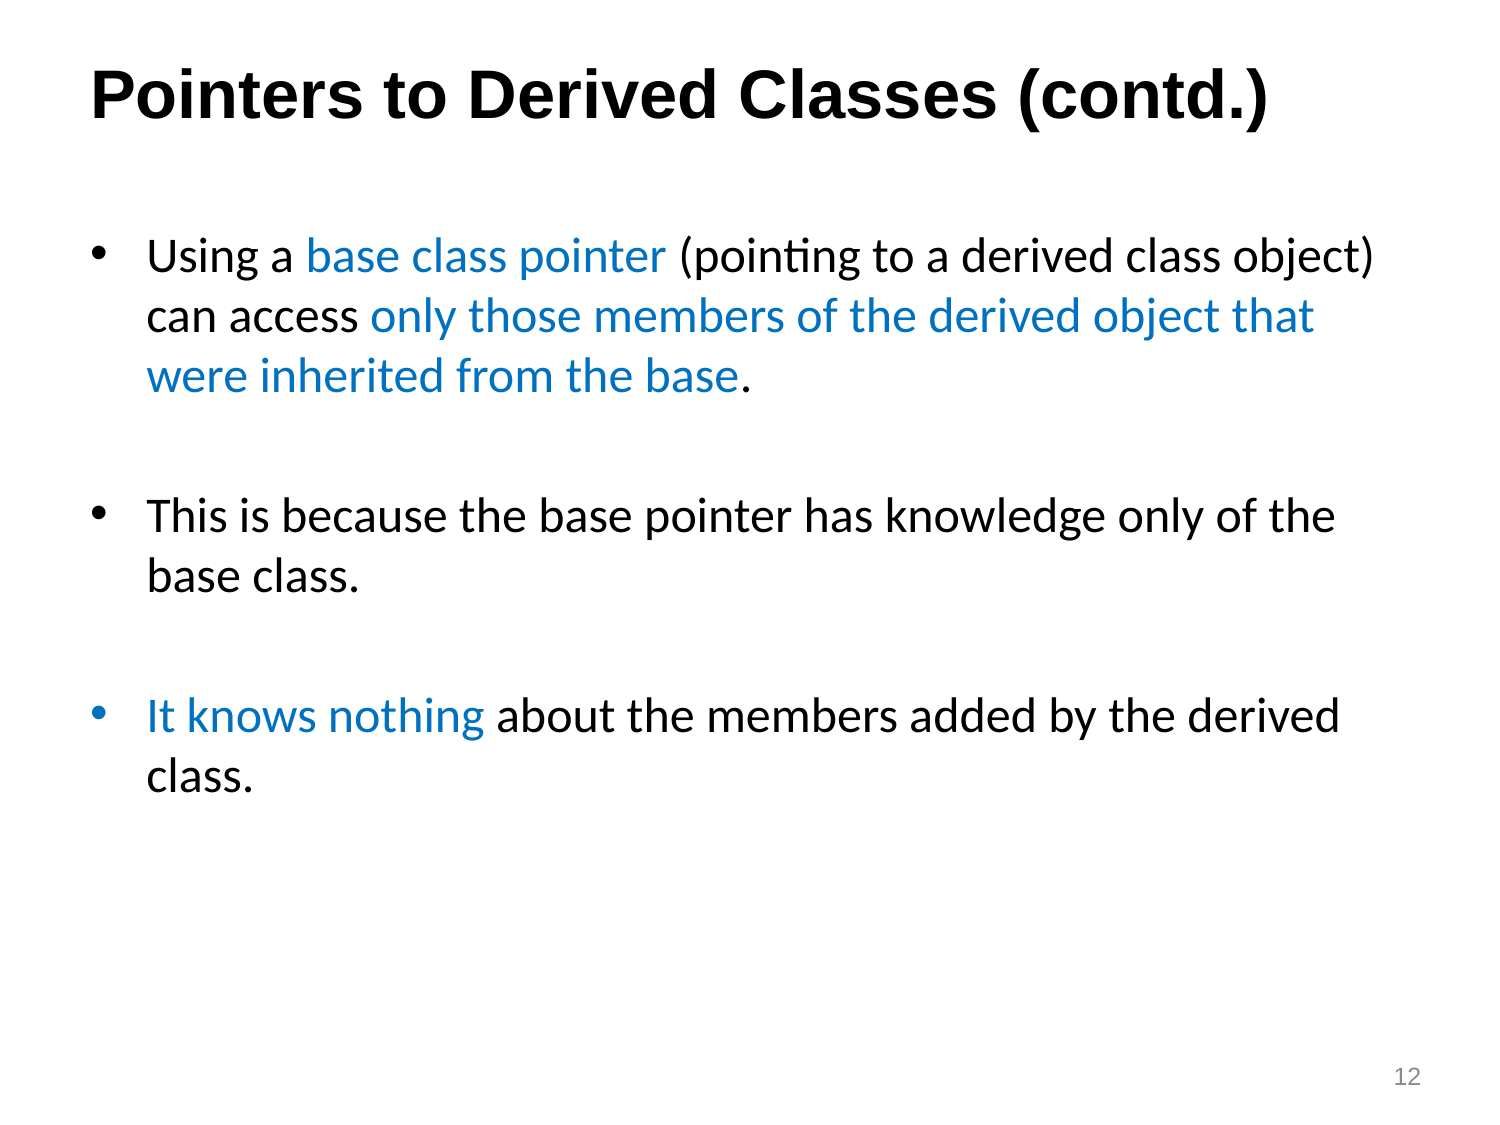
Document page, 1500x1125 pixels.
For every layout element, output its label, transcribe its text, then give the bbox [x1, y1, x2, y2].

list Using a base class pointer (pointing to a derived class object) can access only those members of the derived object that were inherited from the base. This is because the base pointer has knowledge only of the base class. It knows nothing about the members added by the derived class. [75, 214, 1437, 1053]
title Pointers to Derived Classes (contd.) [75, 23, 1425, 160]
slide_number 12 [1316, 1053, 1437, 1106]
